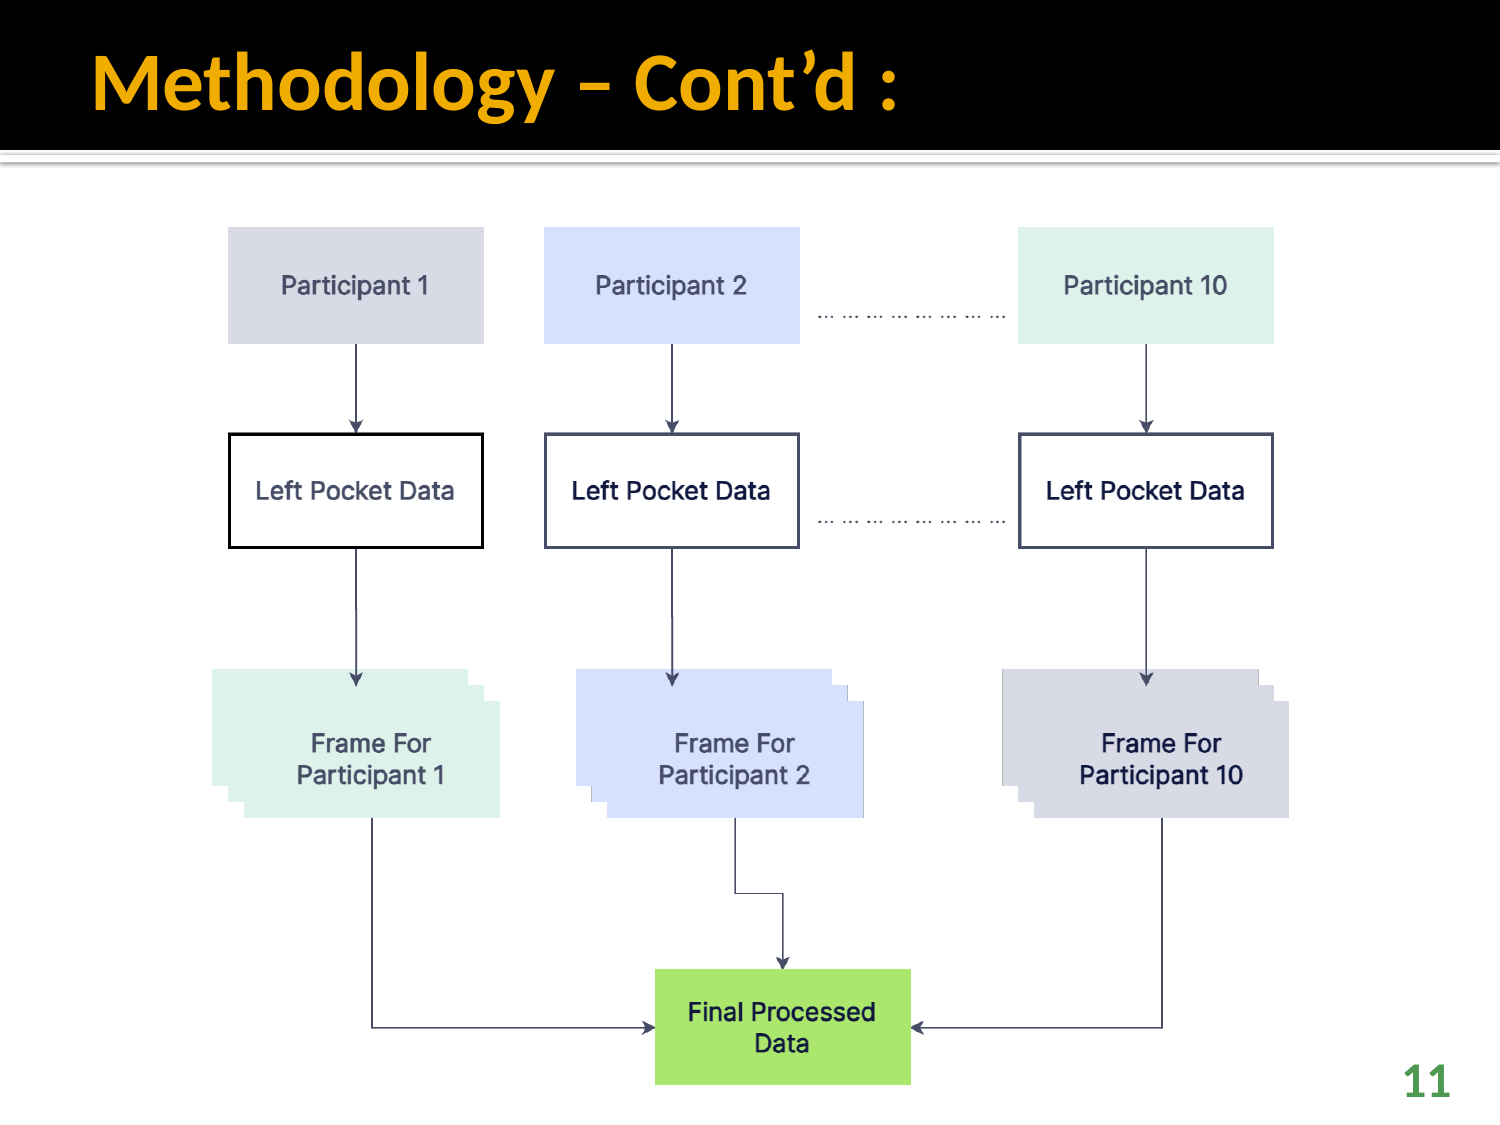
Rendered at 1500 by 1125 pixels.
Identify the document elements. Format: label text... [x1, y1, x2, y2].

title Methodology – Cont’d : [75, 12, 1425, 143]
slide_number 11 [1345, 1062, 1467, 1108]
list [211, 226, 1289, 1085]
